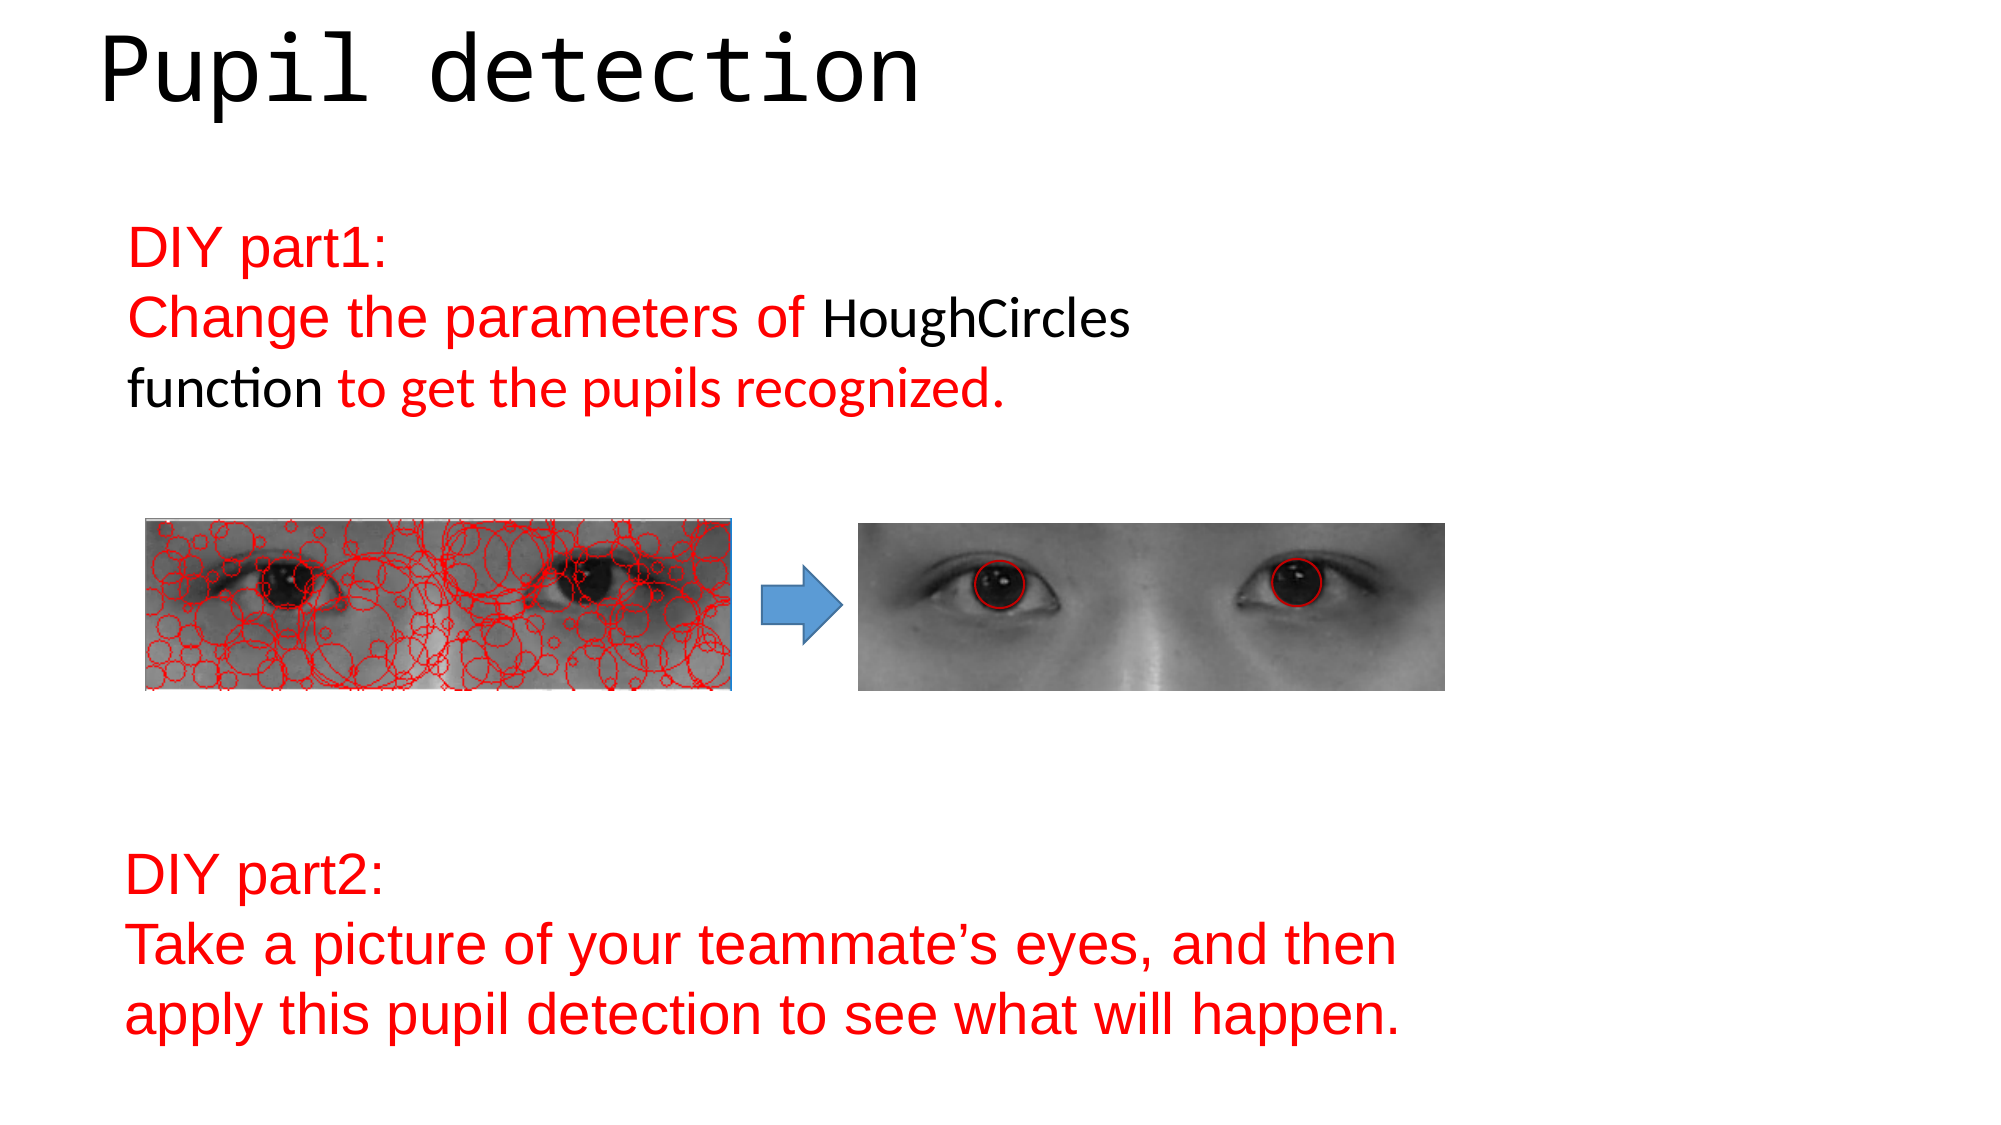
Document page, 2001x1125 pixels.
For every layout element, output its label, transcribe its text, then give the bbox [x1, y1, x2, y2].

title Pupil detection [82, 10, 1808, 244]
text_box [145, 518, 1445, 691]
text_box DIY part1: Change the parameters of HoughCircles function to get the pupils recognized. [112, 201, 1352, 427]
text_box DIY part2: Take a picture of your teammate’s eyes, and then apply this pupil detection to see what will happen. [109, 828, 1469, 1054]
